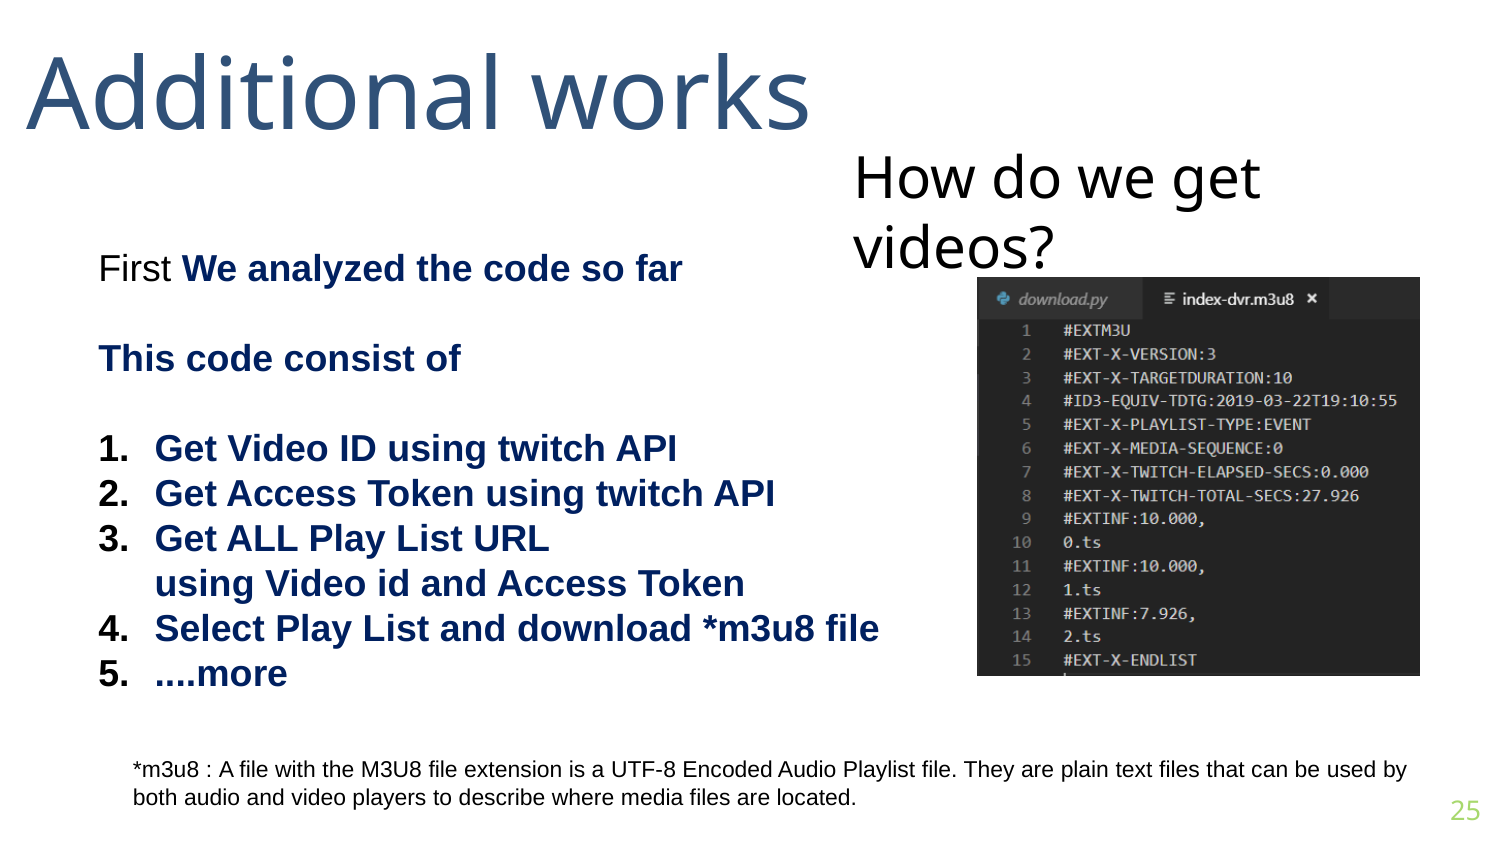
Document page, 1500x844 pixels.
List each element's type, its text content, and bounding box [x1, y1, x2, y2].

text_box Additional works [26, 8, 1060, 150]
text_box *m3u8 : A file with the M3U8 file extension is a UTF-8 Encoded Audio Playlist file. They are plain text files that can be used by both audio and video players to describe where media files are located. [118, 747, 1463, 818]
picture [977, 276, 1421, 676]
text_box How do we get videos? [838, 132, 1482, 219]
slide_number 25 [1391, 779, 1482, 844]
text_box First We analyzed the code so far This code consist of Get Video ID using twitch API Get Access Token using twitch API Get ALL Play List URL using Video id and Access Token Select Play List and download *m3u8 file ....more [83, 236, 896, 702]
